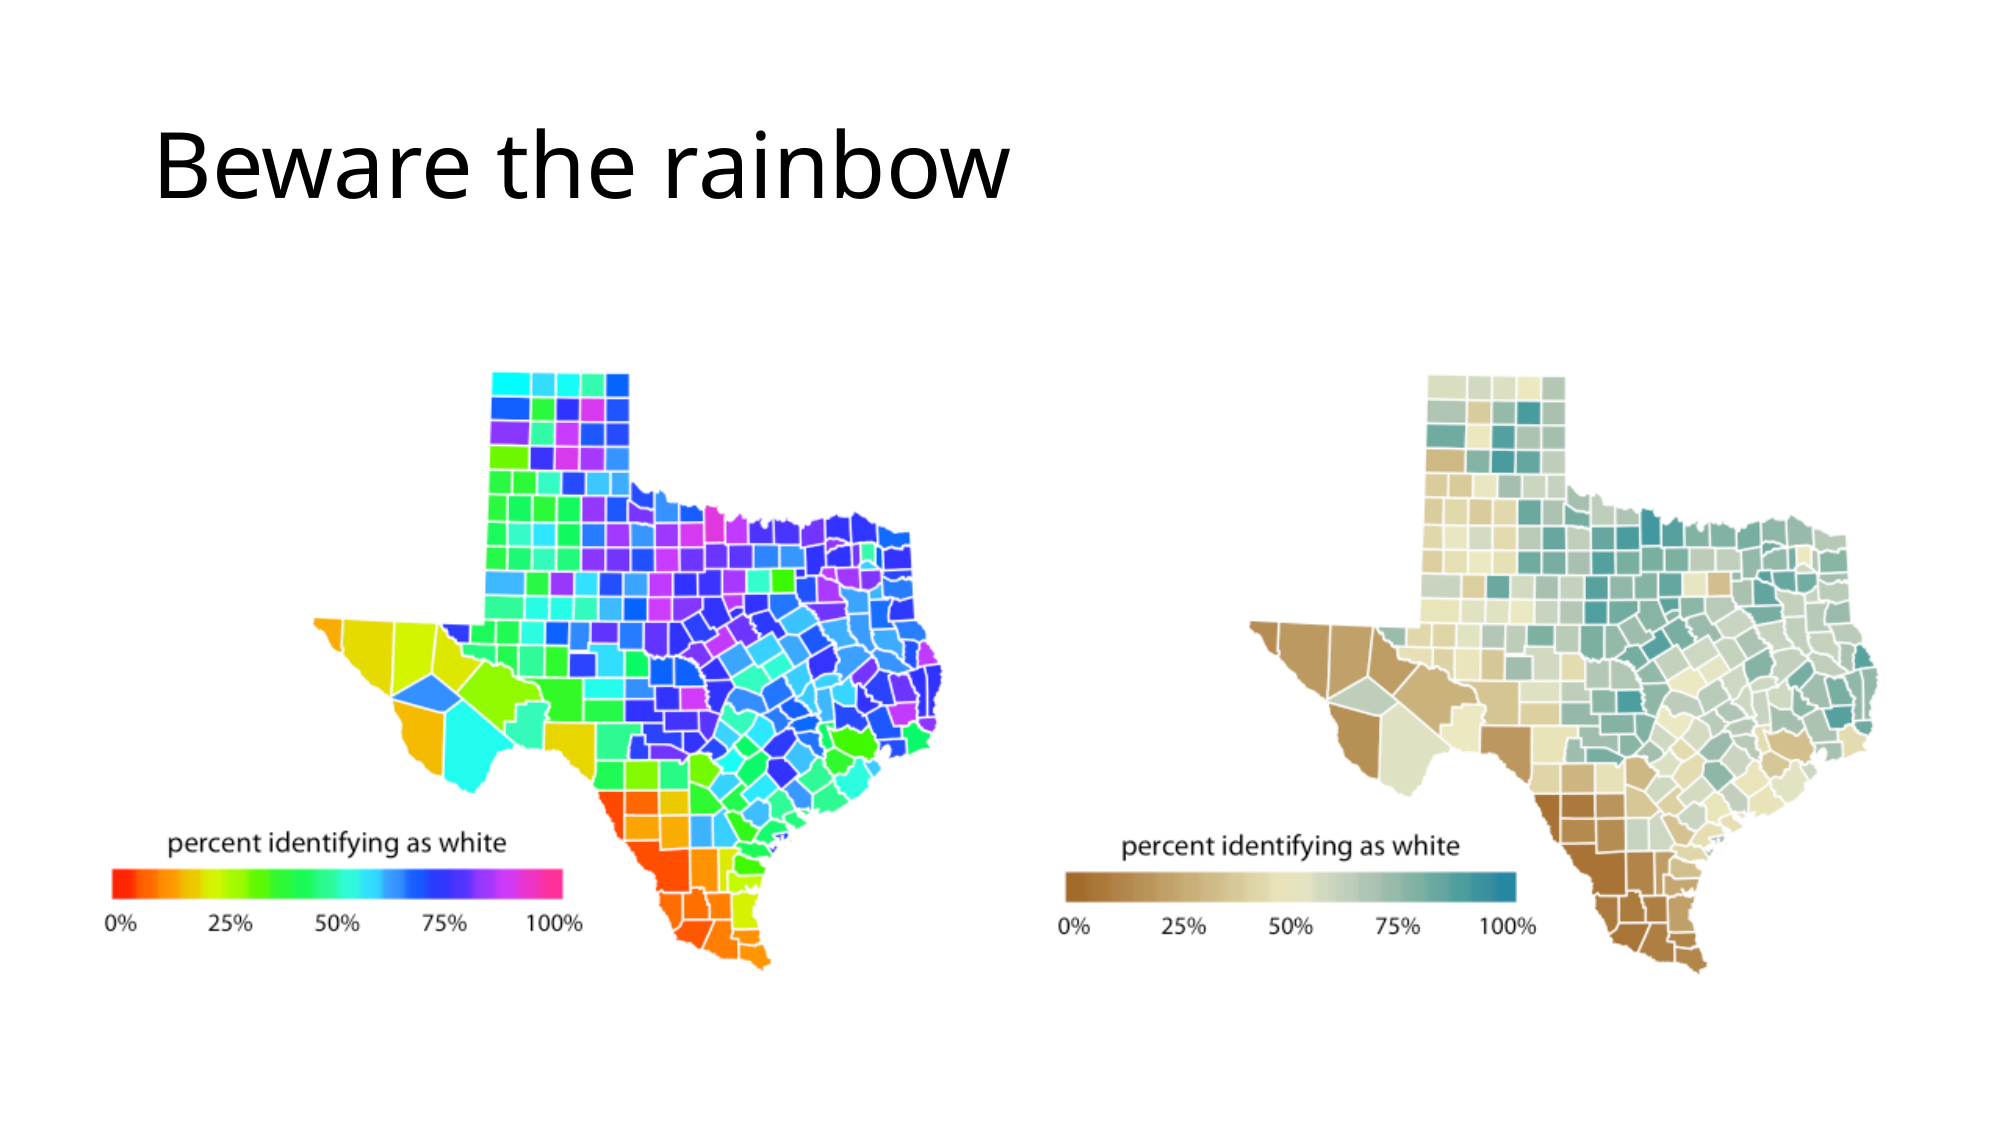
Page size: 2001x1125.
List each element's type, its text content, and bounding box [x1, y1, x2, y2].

title Beware the rainbow [137, 59, 1863, 278]
picture [24, 292, 1888, 1000]
